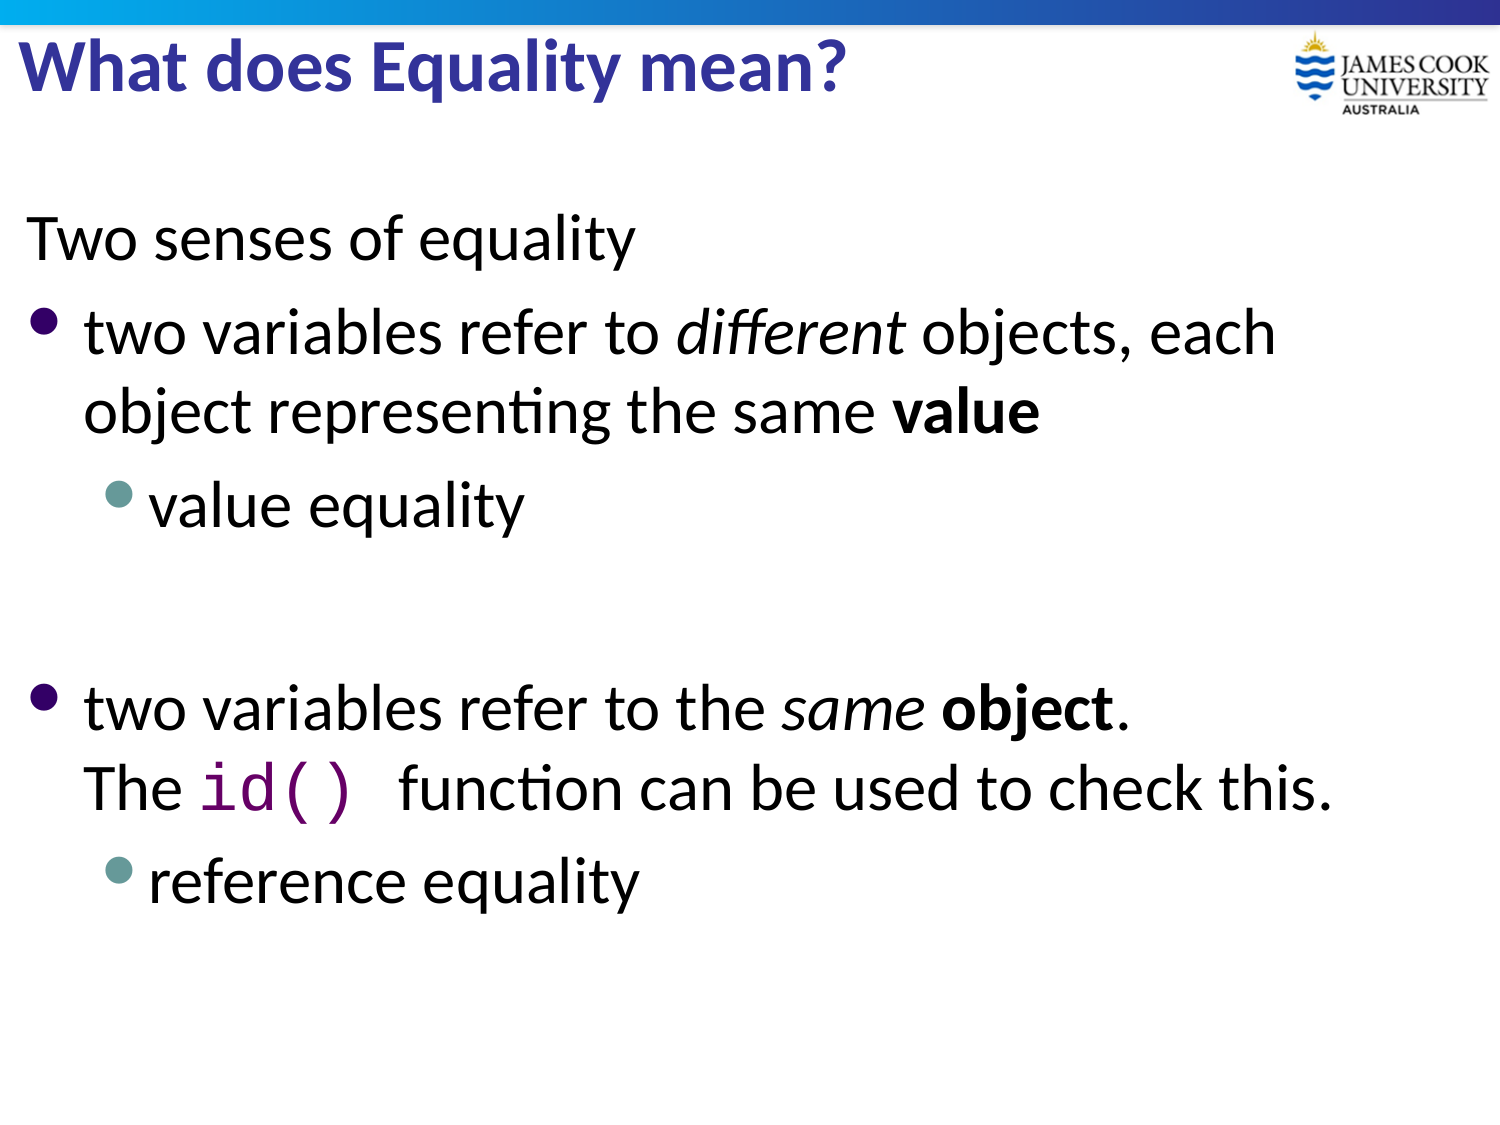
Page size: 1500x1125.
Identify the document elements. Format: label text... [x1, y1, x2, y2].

picture [1287, 25, 1500, 123]
title What does Equality mean? [3, 8, 1411, 89]
list Two senses of equality two variables refer to different objects, each object representing the same value value equality two variables refer to the same object. The id() function can be used to check this. reference equality [11, 186, 1477, 1029]
